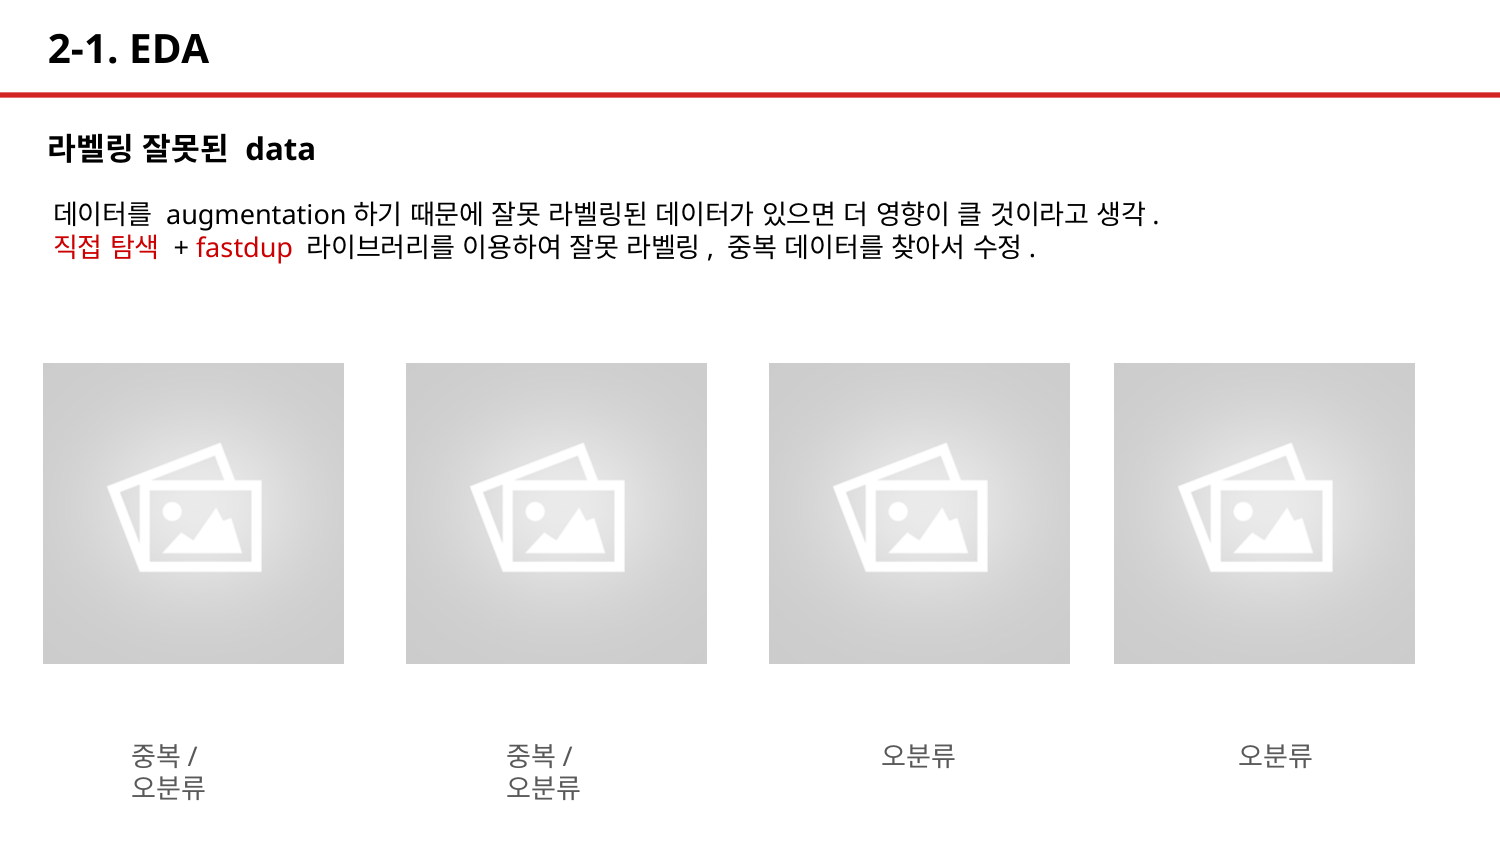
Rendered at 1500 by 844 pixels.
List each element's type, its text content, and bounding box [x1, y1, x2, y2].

picture [1114, 362, 1415, 664]
text_box 데이터를 augmentation하기 때문에 잘못 라벨링된 데이터가 있으면 더 영향이 클 것이라고 생각. 직접 탐색 + fastdup 라이브러리를 이용하여 잘못 라벨링, 중복 데이터를 찾아서 수정. [38, 182, 1278, 278]
picture [43, 362, 344, 664]
text_box 중복/오분류 [116, 724, 282, 767]
text_box 중복/오분류 [491, 724, 657, 767]
title 2-1. EDA [33, 13, 421, 84]
text_box 오분류 [1223, 724, 1389, 767]
text_box 라벨링 잘못된 data [32, 114, 843, 182]
picture [769, 362, 1070, 664]
text_box [0, 92, 1500, 98]
picture [406, 362, 707, 664]
text_box 오분류 [866, 724, 1032, 767]
